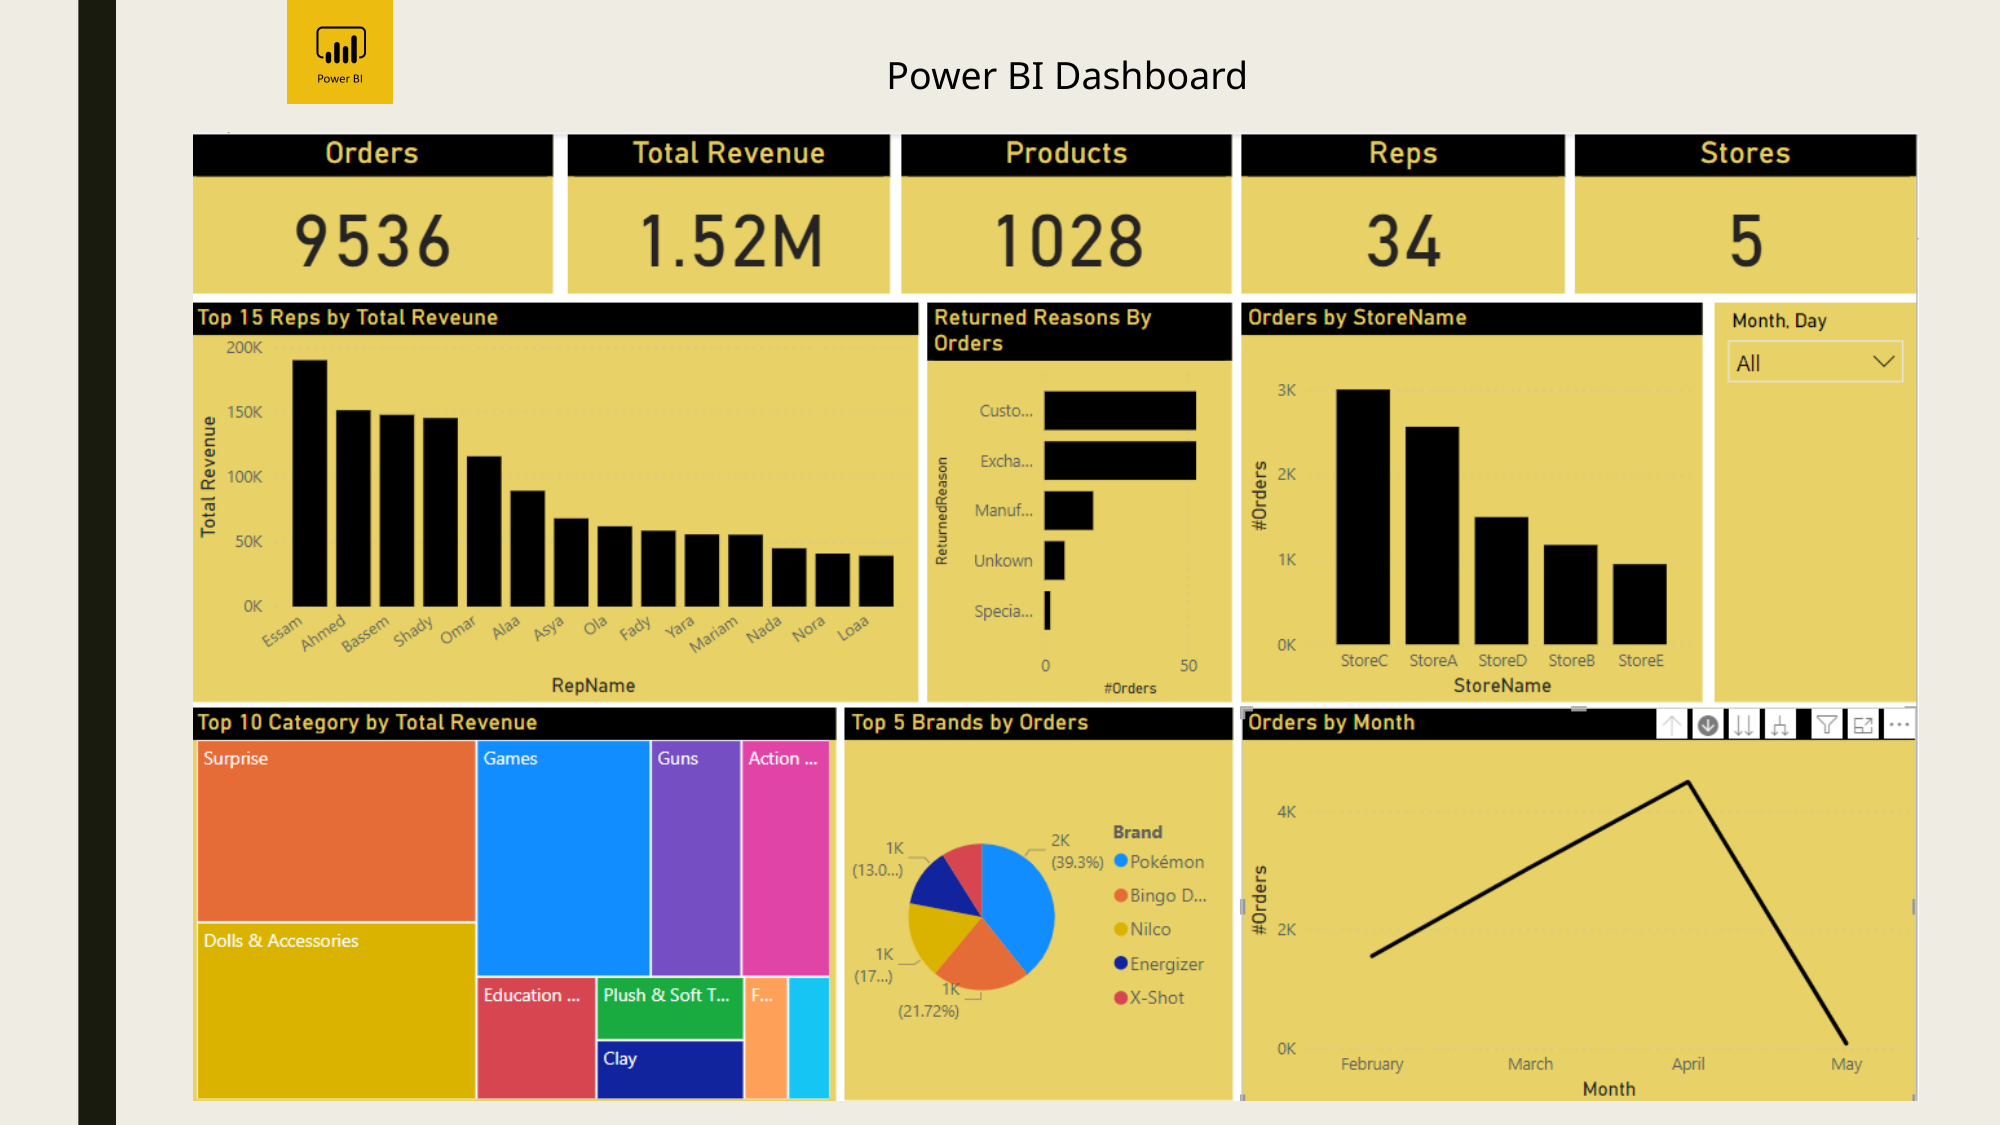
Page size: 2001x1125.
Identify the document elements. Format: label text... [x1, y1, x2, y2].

text_box Power BI Dashboard [268, 44, 1867, 105]
picture [193, 132, 1919, 1101]
picture [287, 0, 393, 104]
